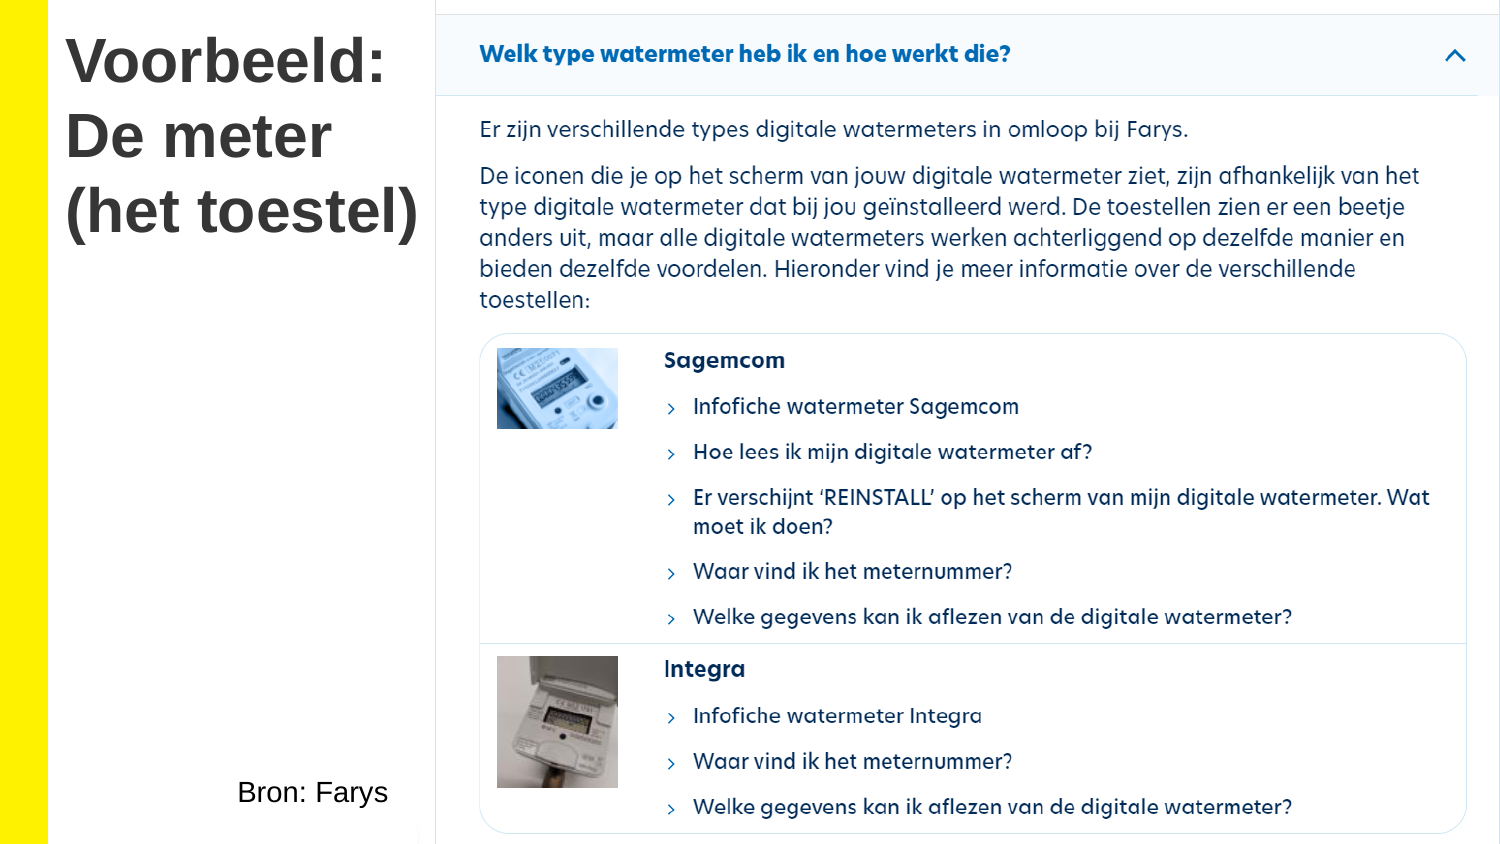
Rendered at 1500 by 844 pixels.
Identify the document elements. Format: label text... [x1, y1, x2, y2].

text_box Voorbeeld: De meter (het toestel) [54, 14, 411, 290]
picture [417, 0, 1500, 844]
text_box Bron: Farys [222, 765, 404, 816]
